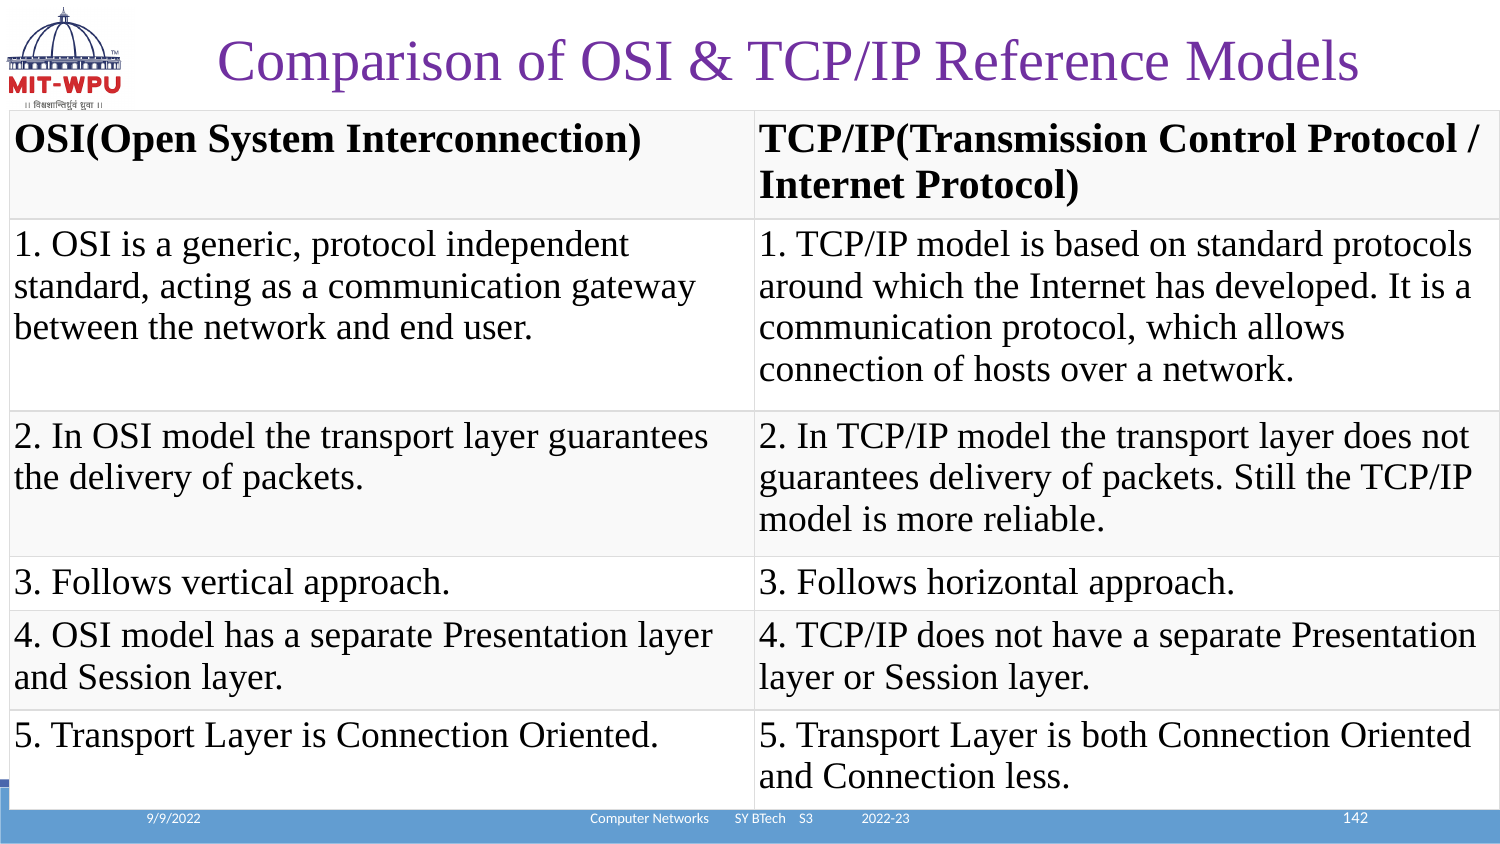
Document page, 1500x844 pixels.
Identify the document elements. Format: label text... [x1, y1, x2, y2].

table_cell 1. OSI is a generic, protocol independent standard, acting as a communication gateway between the network and end user. [10, 220, 754, 410]
table_cell 4. OSI model has a separate Presentation layer and Session layer. [10, 611, 754, 709]
footer Computer Networks SY BTech S3 2022-23 [453, 810, 1047, 840]
table_cell 3. Follows horizontal approach. [755, 557, 1499, 610]
table_cell 5. Transport Layer is Connection Oriented. [10, 711, 754, 809]
text_box Comparison of OSI & TCP/IP Reference Models [202, 14, 1494, 100]
picture [6, 7, 136, 111]
slide_number ‹#› [1218, 810, 1380, 840]
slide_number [135, 810, 440, 840]
table_cell 5. Transport Layer is both Connection Oriented and Connection less. [755, 711, 1499, 809]
table_header OSI(Open System Interconnection) [10, 111, 754, 218]
table_cell 3. Follows vertical approach. [10, 557, 754, 610]
table_cell 4. TCP/IP does not have a separate Presentation layer or Session layer. [755, 611, 1499, 709]
table_cell 2. In OSI model the transport layer guarantees the delivery of packets. [10, 412, 754, 556]
table_cell 2. In TCP/IP model the transport layer does not guarantees delivery of packets. Still the TCP/IP model is more reliable. [755, 412, 1499, 556]
table_header TCP/IP(Transmission Control Protocol / Internet Protocol) [755, 111, 1499, 218]
table_cell 1. TCP/IP model is based on standard protocols around which the Internet has developed. It is a communication protocol, which allows connection of hosts over a network. [755, 220, 1499, 410]
